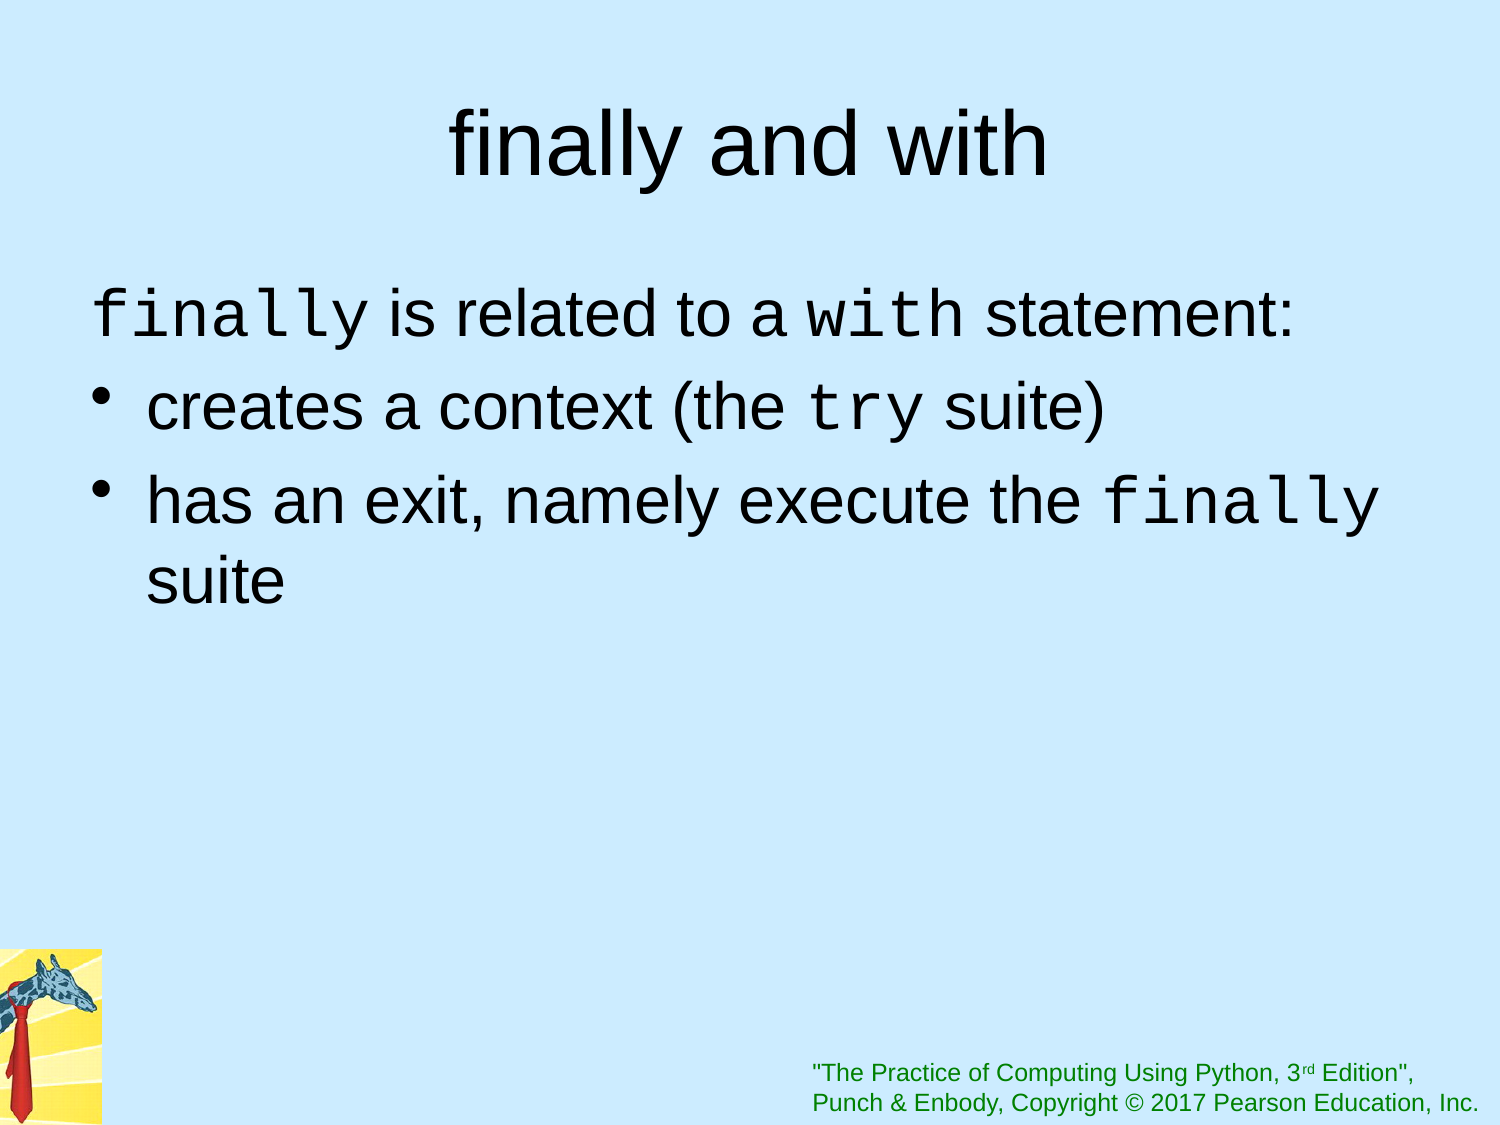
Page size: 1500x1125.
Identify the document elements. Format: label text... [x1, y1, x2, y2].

picture [0, 949, 102, 1125]
list finally is related to a with statement: creates a context (the try suite) has an exit, namely execute the finally suite [75, 262, 1425, 1005]
title finally and with [75, 45, 1425, 233]
